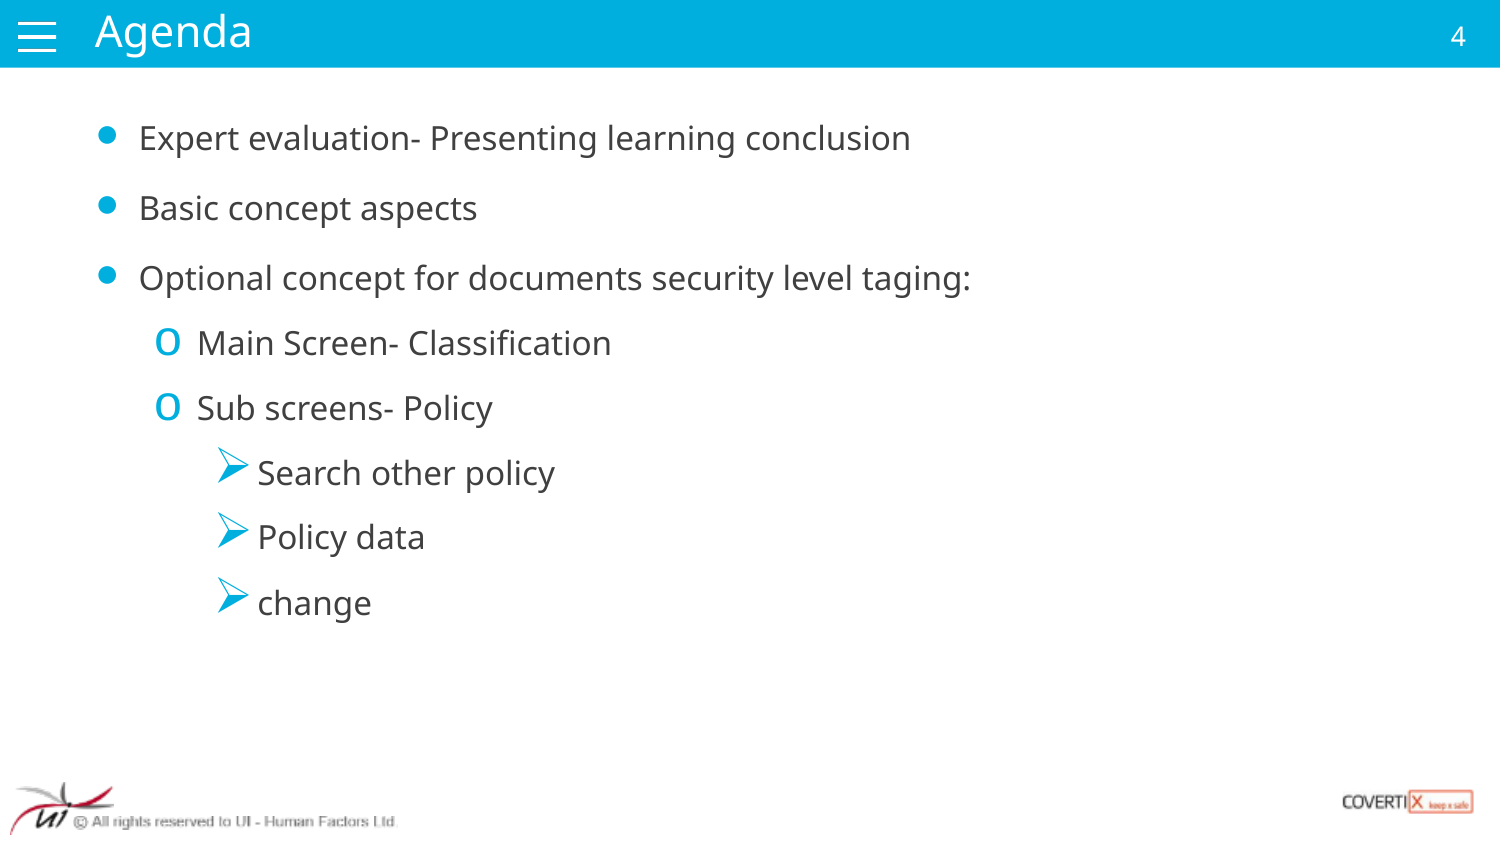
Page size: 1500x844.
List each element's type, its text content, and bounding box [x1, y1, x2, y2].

picture [10, 782, 398, 835]
picture [1337, 782, 1488, 822]
list Expert evaluation- Presenting learning conclusion Basic concept aspects Optional concept for documents security level taging: Main Screen- Classification Sub screens- Policy Search other policy Policy data change [87, 93, 1475, 816]
list Agenda [87, 0, 1437, 68]
